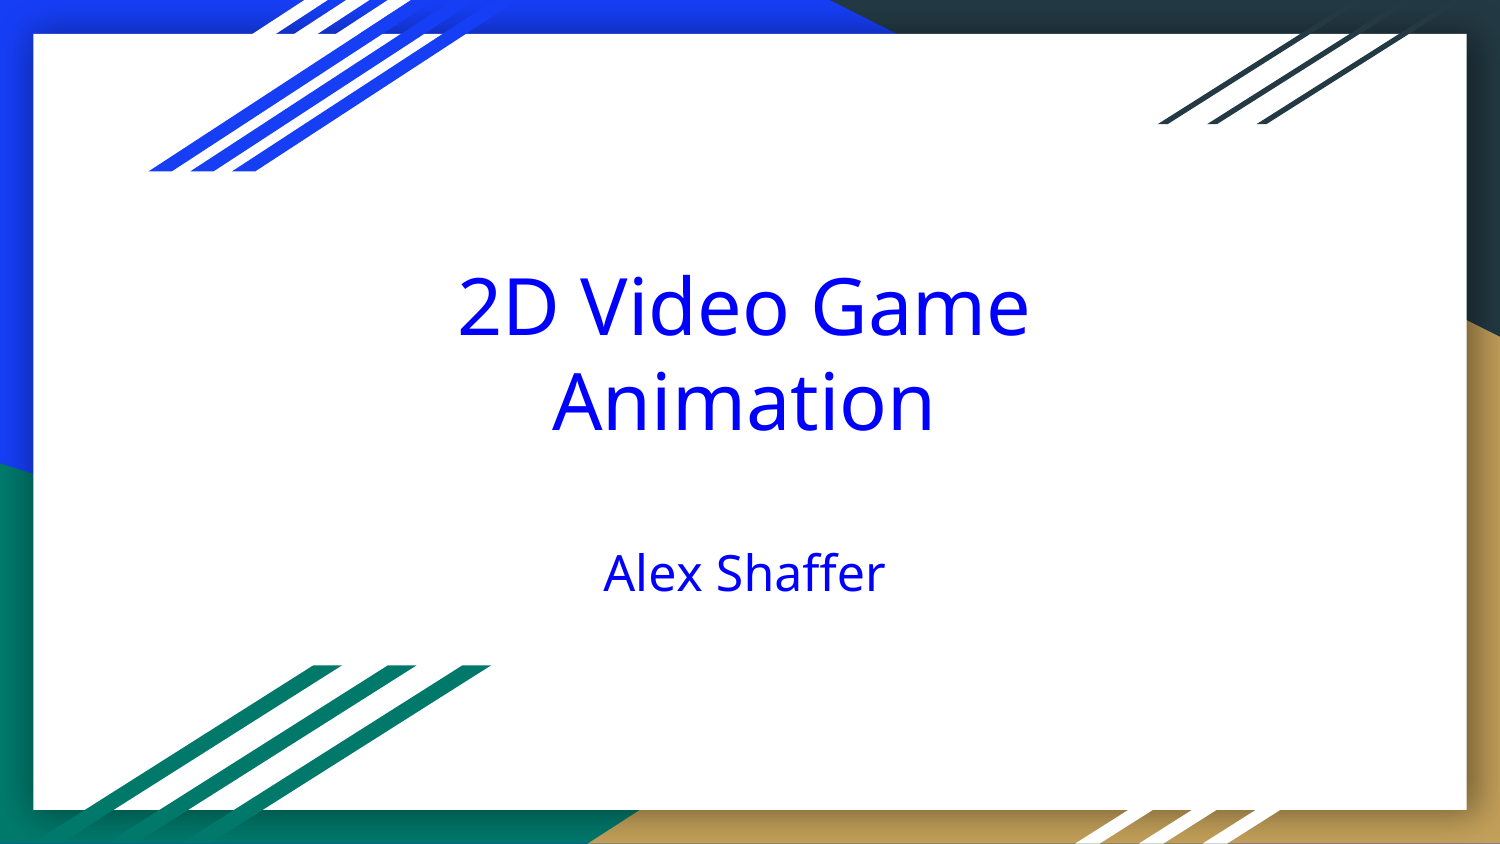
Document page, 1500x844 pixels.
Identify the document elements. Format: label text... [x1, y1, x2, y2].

title 2D Video Game Animation Alex Shaffer [304, 310, 1185, 548]
